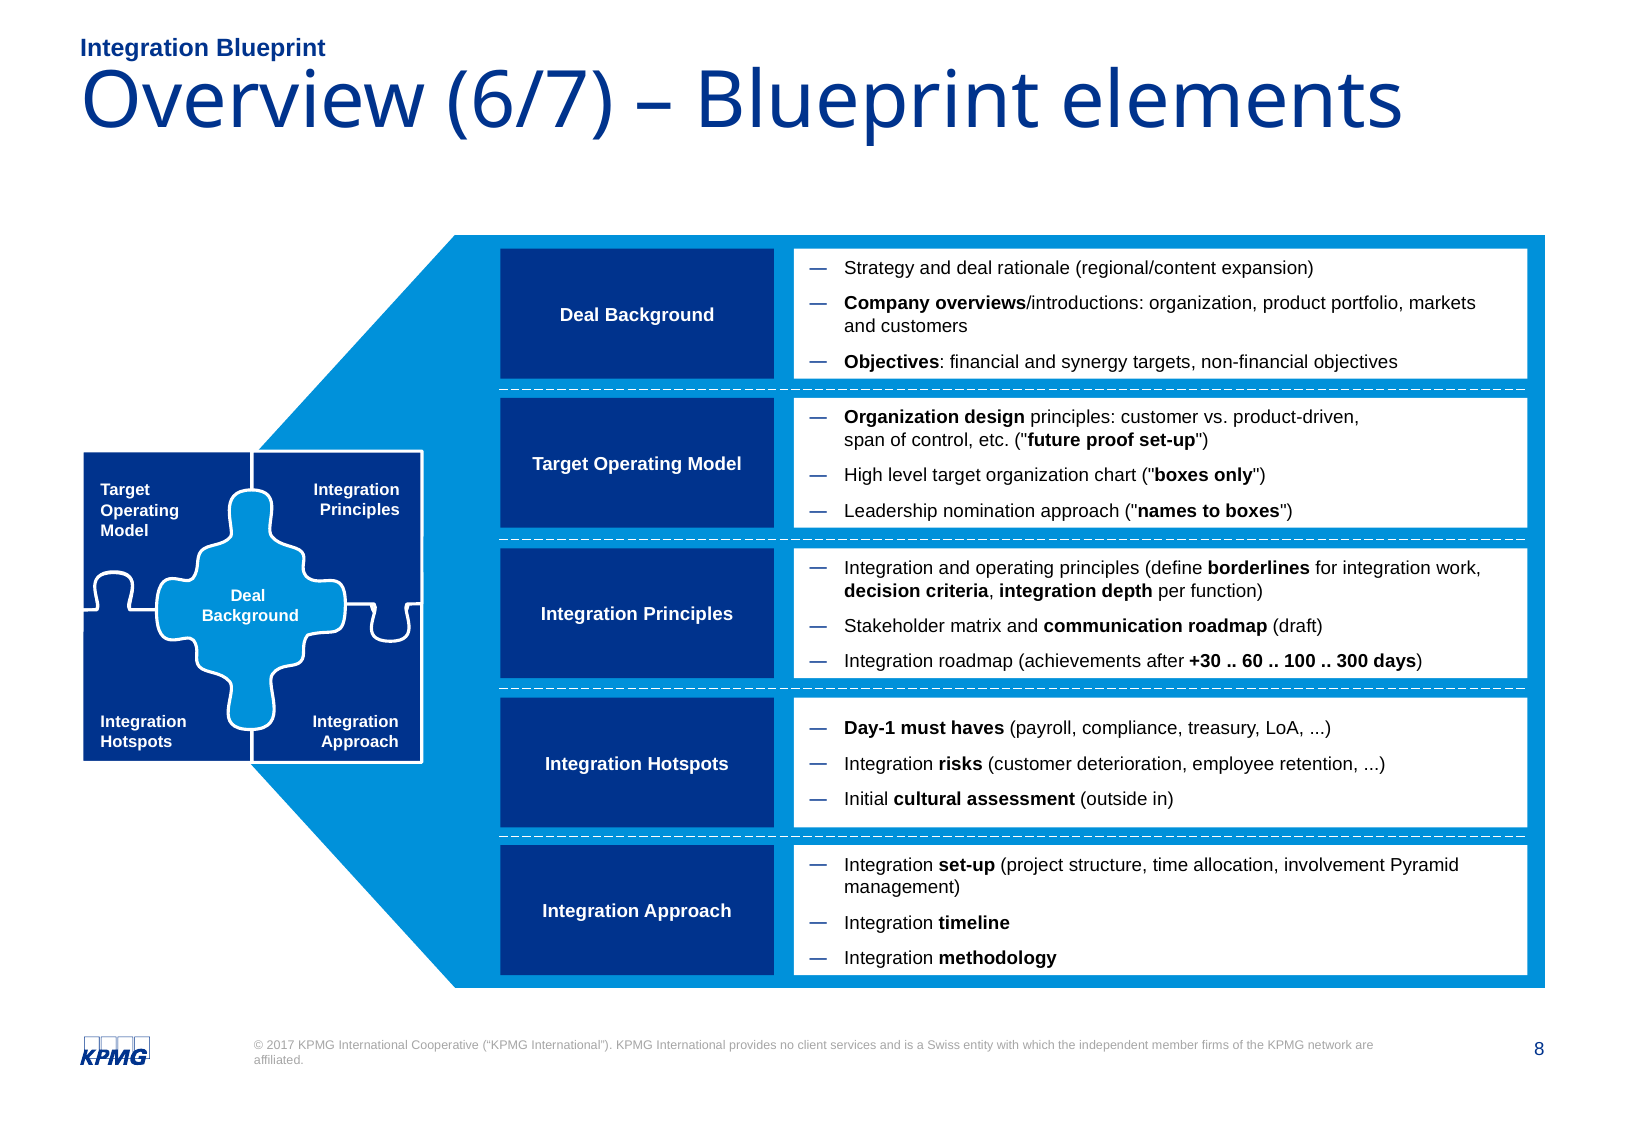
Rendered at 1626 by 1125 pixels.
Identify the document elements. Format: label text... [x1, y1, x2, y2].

text_box [454, 234, 1545, 988]
text_box [251, 235, 454, 987]
title Overview (6/7) – Blueprint elements [80, 74, 1545, 193]
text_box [80, 450, 424, 763]
text_box Deal Background [500, 248, 774, 379]
text_box Integration set-up (project structure, time allocation, involvement Pyramid management) Integration timeline Integration methodology [793, 844, 1528, 976]
list Integration Blueprint [80, 33, 1490, 62]
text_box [498, 389, 1528, 837]
text_box Strategy and deal rationale (regional/content expansion) Company overviews/introductions: organization, product portfolio, markets and customers Objectives: financial and synergy targets, non-financial objectives [793, 248, 1528, 380]
text_box Integration Approach [500, 845, 774, 976]
